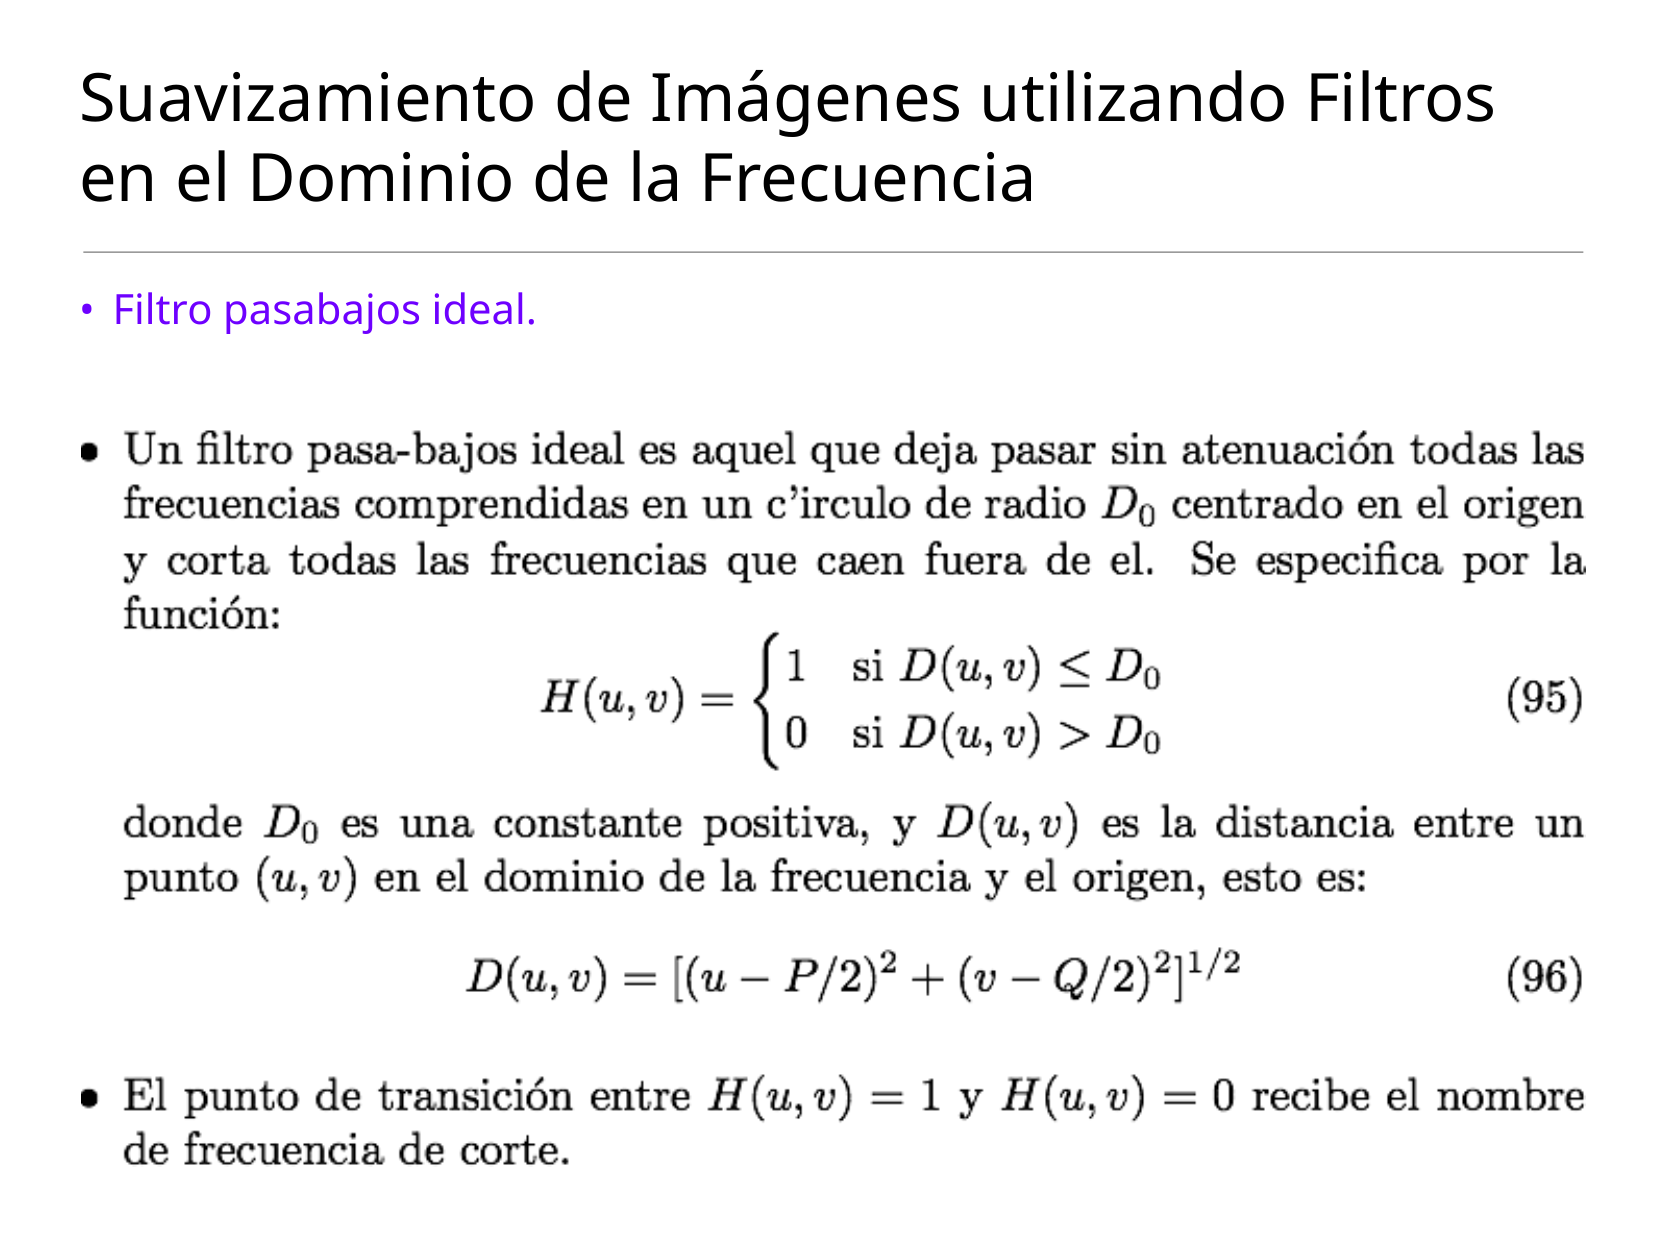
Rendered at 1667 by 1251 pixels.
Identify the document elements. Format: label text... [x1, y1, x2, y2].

picture [80, 428, 1586, 1167]
list Filtro pasabajos ideal. [72, 276, 1595, 1120]
title Suavizamiento de Imágenes utilizando Filtros en el Dominio de la Frecuencia [72, 41, 1595, 222]
